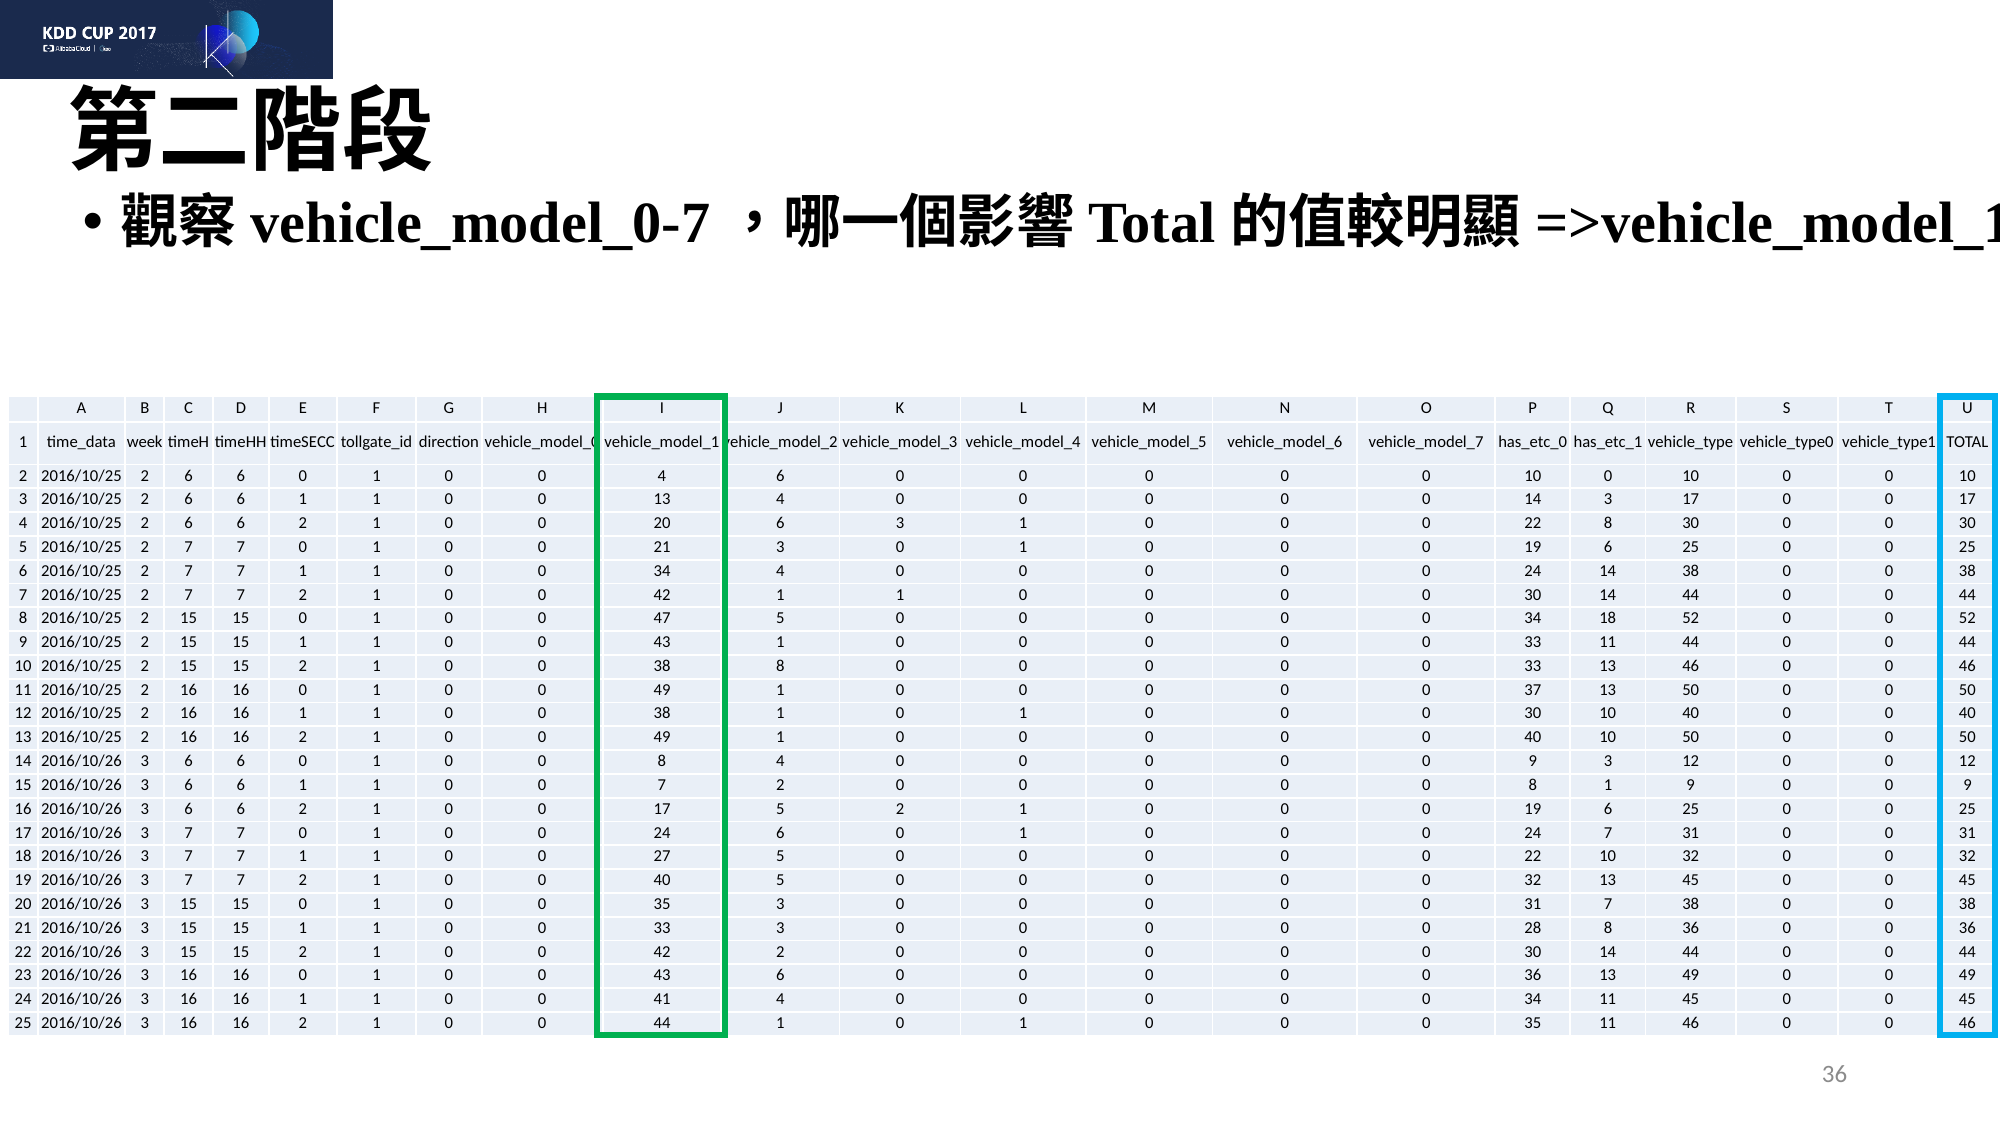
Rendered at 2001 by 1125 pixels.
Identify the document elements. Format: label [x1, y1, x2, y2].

table_cell [1737, 1013, 1837, 1035]
table_cell [39, 846, 124, 868]
table_cell [9, 989, 37, 1011]
table_cell [1358, 656, 1494, 678]
table_cell [1087, 989, 1212, 1011]
table_cell [1737, 799, 1837, 821]
table_cell [9, 423, 37, 464]
table_cell [1213, 423, 1356, 464]
table_cell [726, 918, 839, 940]
table_cell [126, 561, 163, 583]
table_cell [126, 751, 163, 773]
table_cell [840, 703, 960, 725]
table_cell [1737, 894, 1837, 916]
table_cell [270, 751, 336, 773]
table_cell [214, 561, 268, 583]
table_cell [726, 465, 839, 487]
table_cell [165, 846, 212, 868]
table_header [1358, 397, 1494, 421]
table_cell [126, 489, 163, 511]
table_cell [1839, 632, 1939, 654]
table_cell [1571, 775, 1645, 797]
table_cell [1087, 965, 1212, 987]
table_cell [270, 989, 336, 1011]
table_cell [126, 894, 163, 916]
table_cell [483, 775, 596, 797]
table_cell [39, 513, 124, 535]
table_cell [338, 894, 415, 916]
table_cell [961, 537, 1085, 559]
table_cell [726, 1013, 839, 1035]
table_cell [1087, 537, 1212, 559]
table_header [1737, 397, 1837, 421]
table_cell [165, 632, 212, 654]
table_cell [1737, 846, 1837, 868]
table_cell [270, 703, 336, 725]
table_cell [483, 584, 596, 606]
table_cell [1358, 513, 1494, 535]
table_cell [1213, 918, 1356, 940]
table_cell [9, 918, 37, 940]
table_cell [840, 870, 960, 892]
table_cell [270, 822, 336, 844]
table_cell [1737, 941, 1837, 963]
table_cell [9, 751, 37, 773]
table_cell [338, 775, 415, 797]
table_cell [1496, 656, 1569, 678]
table_cell [840, 656, 960, 678]
table_cell [1571, 799, 1645, 821]
table_cell [840, 584, 960, 606]
table_cell [961, 584, 1085, 606]
table_cell [1839, 489, 1939, 511]
table_cell [9, 703, 37, 725]
table_cell [39, 680, 124, 702]
table_cell [417, 584, 481, 606]
table_cell [165, 965, 212, 987]
table_cell [9, 489, 37, 511]
table_cell [338, 941, 415, 963]
table_cell [1646, 680, 1735, 702]
table_cell [165, 941, 212, 963]
table_cell [840, 513, 960, 535]
table_cell [1646, 703, 1735, 725]
table_cell [961, 846, 1085, 868]
table_cell [961, 465, 1085, 487]
table_cell [9, 465, 37, 487]
table_cell [214, 846, 268, 868]
table_header [961, 397, 1085, 421]
table_cell [1358, 465, 1494, 487]
table_cell [9, 680, 37, 702]
table_cell [726, 989, 839, 1011]
table_cell [961, 632, 1085, 654]
table_cell [214, 775, 268, 797]
table_cell [1087, 822, 1212, 844]
table_cell [39, 751, 124, 773]
table_cell [1737, 465, 1837, 487]
table_cell [1213, 537, 1356, 559]
table_cell [1213, 561, 1356, 583]
table_cell [39, 423, 124, 464]
table_cell [270, 918, 336, 940]
table_cell [338, 561, 415, 583]
table_cell [417, 894, 481, 916]
table_cell [483, 1013, 596, 1035]
table_cell [9, 799, 37, 821]
table_cell [270, 608, 336, 630]
table_cell [1646, 632, 1735, 654]
table_cell [726, 751, 839, 773]
table_cell [1358, 775, 1494, 797]
table_cell [840, 941, 960, 963]
table_cell [126, 703, 163, 725]
table_cell [961, 822, 1085, 844]
table_cell [1571, 465, 1645, 487]
table_cell [338, 537, 415, 559]
table_cell [1839, 822, 1939, 844]
table_cell [1496, 846, 1569, 868]
table_cell [1646, 965, 1735, 987]
table_cell [1496, 727, 1569, 749]
table_cell [338, 489, 415, 511]
table_cell [1571, 846, 1645, 868]
table_cell [1213, 489, 1356, 511]
table_cell [1839, 513, 1939, 535]
table_cell [1496, 989, 1569, 1011]
table_header [9, 397, 37, 421]
table_cell [1839, 870, 1939, 892]
table_cell [726, 561, 839, 583]
table_cell [1213, 799, 1356, 821]
table_cell [165, 727, 212, 749]
table_cell [1213, 584, 1356, 606]
table_cell [1646, 656, 1735, 678]
table_cell [165, 775, 212, 797]
table_cell [165, 465, 212, 487]
table_header [1646, 397, 1735, 421]
table_cell [1496, 423, 1569, 464]
table_cell [9, 846, 37, 868]
table_cell [1087, 751, 1212, 773]
table_cell [417, 608, 481, 630]
table_cell [165, 703, 212, 725]
table_cell [726, 703, 839, 725]
table_cell [1087, 656, 1212, 678]
table_cell [126, 465, 163, 487]
table_cell [1571, 918, 1645, 940]
table_cell [1839, 918, 1939, 940]
table_cell [165, 537, 212, 559]
table_cell [961, 680, 1085, 702]
table_cell [1839, 561, 1939, 583]
table_cell [39, 1013, 124, 1035]
table_cell [1087, 465, 1212, 487]
table_cell [483, 680, 596, 702]
table_cell [338, 846, 415, 868]
table_cell [126, 680, 163, 702]
table_cell [1213, 822, 1356, 844]
table_header [214, 397, 268, 421]
table_cell [1358, 799, 1494, 821]
table_cell [840, 822, 960, 844]
table_cell [214, 703, 268, 725]
table_cell [338, 703, 415, 725]
table_cell [165, 489, 212, 511]
table_cell [39, 632, 124, 654]
table_cell [726, 822, 839, 844]
table_cell [961, 775, 1085, 797]
table_cell [417, 965, 481, 987]
table_cell [840, 965, 960, 987]
table_cell [840, 489, 960, 511]
table_cell [1737, 822, 1837, 844]
table_cell [483, 513, 596, 535]
table_cell [214, 656, 268, 678]
table_cell [417, 656, 481, 678]
table_cell [1213, 941, 1356, 963]
table_cell [1839, 751, 1939, 773]
table_header [1839, 397, 1939, 421]
table_cell [726, 965, 839, 987]
table_cell [483, 561, 596, 583]
table_cell [1358, 423, 1494, 464]
table_cell [165, 680, 212, 702]
table_cell [1496, 584, 1569, 606]
table_cell [840, 680, 960, 702]
table_cell [1213, 989, 1356, 1011]
table_cell [1496, 1013, 1569, 1035]
table_cell [126, 1013, 163, 1035]
table_cell [1839, 465, 1939, 487]
table_cell [9, 561, 37, 583]
table_cell [1646, 489, 1735, 511]
table_cell [126, 965, 163, 987]
table_cell [214, 465, 268, 487]
table_cell [417, 775, 481, 797]
table_cell [840, 989, 960, 1011]
table_cell [417, 799, 481, 821]
table_cell [483, 822, 596, 844]
table_cell [270, 680, 336, 702]
table_header [483, 397, 596, 421]
table_cell [1737, 584, 1837, 606]
table_cell [214, 941, 268, 963]
table_cell [165, 584, 212, 606]
table_cell [126, 513, 163, 535]
table_cell [126, 846, 163, 868]
table_cell [126, 632, 163, 654]
table_cell [214, 965, 268, 987]
table_cell [270, 1013, 336, 1035]
picture [0, 0, 333, 79]
table_cell [1087, 775, 1212, 797]
table_cell [165, 894, 212, 916]
table_cell [483, 989, 596, 1011]
table_cell [1496, 870, 1569, 892]
table_cell [1496, 513, 1569, 535]
table_cell [1839, 846, 1939, 868]
table_cell [39, 918, 124, 940]
table_cell [1496, 489, 1569, 511]
table_cell [165, 751, 212, 773]
table_cell [483, 465, 596, 487]
table_cell [1571, 513, 1645, 535]
table_cell [961, 799, 1085, 821]
table_cell [1571, 561, 1645, 583]
table_cell [9, 894, 37, 916]
table_cell [1646, 423, 1735, 464]
table_cell [1737, 870, 1837, 892]
table_cell [214, 423, 268, 464]
table_cell [1087, 870, 1212, 892]
table_cell [270, 537, 336, 559]
table_cell [417, 822, 481, 844]
table_cell [165, 608, 212, 630]
table_cell [338, 727, 415, 749]
table_cell [1087, 1013, 1212, 1035]
table_cell [1839, 1013, 1939, 1035]
table_cell [9, 656, 37, 678]
table_cell [961, 727, 1085, 749]
table_cell [1571, 608, 1645, 630]
table_cell [1496, 465, 1569, 487]
table_cell [840, 799, 960, 821]
table_cell [1839, 703, 1939, 725]
table_cell [417, 870, 481, 892]
table_cell [126, 656, 163, 678]
table_cell [214, 989, 268, 1011]
table_cell [270, 513, 336, 535]
table_header [1571, 397, 1645, 421]
table_cell [338, 465, 415, 487]
table_cell [126, 941, 163, 963]
table_cell [1839, 727, 1939, 749]
table_cell [840, 775, 960, 797]
table_cell [1571, 656, 1645, 678]
table_cell [1087, 513, 1212, 535]
table_cell [1087, 799, 1212, 821]
table_header [726, 397, 839, 421]
table_cell [1571, 423, 1645, 464]
table_cell [483, 727, 596, 749]
table_cell [1087, 423, 1212, 464]
table_header [126, 397, 163, 421]
table_cell [1213, 751, 1356, 773]
table_cell [1646, 775, 1735, 797]
table_cell [1213, 703, 1356, 725]
table_cell [1646, 537, 1735, 559]
table_cell [1737, 489, 1837, 511]
table_cell [1496, 941, 1569, 963]
table_cell [961, 965, 1085, 987]
table_cell [1213, 846, 1356, 868]
table_cell [483, 965, 596, 987]
table_cell [726, 584, 839, 606]
table_cell [1213, 894, 1356, 916]
table_header [1087, 397, 1212, 421]
table_cell [338, 656, 415, 678]
table_cell [961, 941, 1085, 963]
table_cell [417, 423, 481, 464]
table_cell [417, 751, 481, 773]
table_cell [126, 608, 163, 630]
table_cell [1737, 537, 1837, 559]
table_cell [417, 918, 481, 940]
table_cell [9, 727, 37, 749]
table_cell [1213, 632, 1356, 654]
table_cell [338, 799, 415, 821]
table_cell [961, 918, 1085, 940]
table_cell [270, 632, 336, 654]
table_cell [417, 561, 481, 583]
table_cell [1839, 680, 1939, 702]
table_header [338, 397, 415, 421]
table_cell [1087, 941, 1212, 963]
table_cell [1571, 965, 1645, 987]
table_cell [1571, 584, 1645, 606]
table_cell [9, 632, 37, 654]
table_cell [961, 489, 1085, 511]
table_cell [1087, 608, 1212, 630]
table_cell [726, 727, 839, 749]
table_cell [338, 1013, 415, 1035]
table_cell [726, 656, 839, 678]
table_cell [1087, 584, 1212, 606]
table_cell [1213, 513, 1356, 535]
table_cell [9, 584, 37, 606]
table_cell [1839, 423, 1939, 464]
table_cell [1839, 799, 1939, 821]
table_cell [840, 632, 960, 654]
table_cell [417, 727, 481, 749]
table_cell [214, 894, 268, 916]
table_cell [270, 894, 336, 916]
table_cell [165, 989, 212, 1011]
table_cell [338, 608, 415, 630]
table_cell [126, 423, 163, 464]
table_cell [338, 680, 415, 702]
table_cell [338, 870, 415, 892]
table_cell [165, 656, 212, 678]
table_header [1213, 397, 1356, 421]
table_cell [483, 846, 596, 868]
table_cell [840, 918, 960, 940]
table_cell [165, 513, 212, 535]
text_box [52, 24, 2000, 1036]
table_cell [1496, 775, 1569, 797]
table_cell [270, 941, 336, 963]
table_cell [1646, 608, 1735, 630]
table_cell [1839, 537, 1939, 559]
table_cell [1737, 703, 1837, 725]
table_cell [1571, 703, 1645, 725]
table_cell [1839, 584, 1939, 606]
slide_number [1412, 1042, 1863, 1103]
table_cell [214, 680, 268, 702]
table_cell [1496, 632, 1569, 654]
table_cell [1496, 608, 1569, 630]
table_cell [338, 989, 415, 1011]
table_cell [1087, 918, 1212, 940]
table_cell [1358, 680, 1494, 702]
table_cell [338, 513, 415, 535]
table_cell [1358, 703, 1494, 725]
table_cell [1571, 870, 1645, 892]
table_cell [165, 870, 212, 892]
table_cell [726, 680, 839, 702]
table_cell [1358, 632, 1494, 654]
table_cell [1358, 894, 1494, 916]
table_cell [39, 584, 124, 606]
table_header [417, 397, 481, 421]
table_cell [961, 751, 1085, 773]
table_cell [9, 1013, 37, 1035]
table_cell [1087, 632, 1212, 654]
table_cell [726, 423, 839, 464]
table_cell [39, 703, 124, 725]
table_cell [126, 727, 163, 749]
table_cell [961, 608, 1085, 630]
table_cell [1571, 989, 1645, 1011]
table_cell [338, 632, 415, 654]
table_cell [1087, 680, 1212, 702]
table_cell [483, 423, 596, 464]
table_cell [961, 703, 1085, 725]
table_cell [961, 1013, 1085, 1035]
table_cell [1213, 608, 1356, 630]
table_cell [1087, 727, 1212, 749]
table_cell [1571, 727, 1645, 749]
table_cell [338, 751, 415, 773]
table_cell [214, 822, 268, 844]
table_cell [338, 822, 415, 844]
table_cell [165, 423, 212, 464]
table_cell [1737, 608, 1837, 630]
table_cell [1839, 775, 1939, 797]
table_cell [214, 751, 268, 773]
table_cell [726, 775, 839, 797]
table_cell [1496, 894, 1569, 916]
table_cell [126, 775, 163, 797]
table_cell [1737, 918, 1837, 940]
table_cell [1358, 822, 1494, 844]
table_cell [1737, 632, 1837, 654]
table_cell [1358, 727, 1494, 749]
table_cell [1358, 751, 1494, 773]
table_cell [840, 465, 960, 487]
table_cell [39, 989, 124, 1011]
table_cell [1839, 965, 1939, 987]
table_cell [1213, 680, 1356, 702]
table_cell [483, 894, 596, 916]
table_cell [1571, 632, 1645, 654]
table_cell [165, 799, 212, 821]
table_cell [270, 846, 336, 868]
table_cell [1087, 489, 1212, 511]
table_cell [9, 941, 37, 963]
table_cell [417, 489, 481, 511]
table_cell [9, 965, 37, 987]
table_cell [1737, 965, 1837, 987]
table_cell [39, 822, 124, 844]
table_cell [483, 608, 596, 630]
table_cell [39, 775, 124, 797]
table_cell [9, 775, 37, 797]
table_cell [9, 537, 37, 559]
table_cell [1646, 727, 1735, 749]
table_cell [126, 799, 163, 821]
table_cell [270, 965, 336, 987]
table_cell [417, 465, 481, 487]
table_cell [165, 918, 212, 940]
table_cell [1737, 656, 1837, 678]
table_cell [126, 822, 163, 844]
table_cell [417, 1013, 481, 1035]
table_cell [214, 727, 268, 749]
table_cell [1496, 751, 1569, 773]
table_cell [270, 423, 336, 464]
table_cell [39, 656, 124, 678]
table_cell [726, 513, 839, 535]
table_cell [1496, 537, 1569, 559]
table_cell [1213, 656, 1356, 678]
table_cell [338, 918, 415, 940]
table_cell [840, 846, 960, 868]
table_header [165, 397, 212, 421]
table_cell [1496, 703, 1569, 725]
table_cell [1571, 1013, 1645, 1035]
table_cell [483, 632, 596, 654]
table_cell [270, 489, 336, 511]
table_cell [126, 918, 163, 940]
table_cell [126, 584, 163, 606]
table_cell [270, 561, 336, 583]
table_cell [1213, 727, 1356, 749]
table_cell [840, 561, 960, 583]
table_cell [726, 537, 839, 559]
table_cell [1571, 537, 1645, 559]
table_cell [961, 656, 1085, 678]
table_cell [1358, 870, 1494, 892]
table_cell [1571, 894, 1645, 916]
table_cell [1496, 561, 1569, 583]
table_header [270, 397, 336, 421]
table_cell [270, 870, 336, 892]
table_cell [270, 584, 336, 606]
table_cell [417, 846, 481, 868]
table_cell [726, 799, 839, 821]
table_header [840, 397, 960, 421]
table_cell [1213, 965, 1356, 987]
table_cell [840, 537, 960, 559]
table_cell [726, 870, 839, 892]
table_cell [1213, 465, 1356, 487]
table_cell [1571, 822, 1645, 844]
table_cell [417, 703, 481, 725]
table_cell [39, 489, 124, 511]
table_cell [483, 489, 596, 511]
table_cell [1087, 561, 1212, 583]
table_cell [1571, 751, 1645, 773]
table_cell [39, 965, 124, 987]
table_cell [214, 513, 268, 535]
table_header [1496, 397, 1569, 421]
table_cell [1646, 799, 1735, 821]
table_cell [214, 870, 268, 892]
table_cell [1646, 1013, 1735, 1035]
table_cell [270, 656, 336, 678]
table_cell [1496, 799, 1569, 821]
table_cell [1646, 870, 1735, 892]
table_cell [126, 989, 163, 1011]
table_cell [126, 537, 163, 559]
table_header [39, 397, 124, 421]
table_cell [417, 513, 481, 535]
table_cell [214, 489, 268, 511]
table_cell [840, 608, 960, 630]
table_cell [214, 918, 268, 940]
table_cell [9, 870, 37, 892]
table_cell [726, 846, 839, 868]
table_cell [214, 537, 268, 559]
table_cell [483, 941, 596, 963]
table_cell [1646, 561, 1735, 583]
table_cell [338, 423, 415, 464]
table_cell [1358, 537, 1494, 559]
table_cell [39, 894, 124, 916]
table_cell [1737, 513, 1837, 535]
table_cell [726, 894, 839, 916]
table_cell [1496, 918, 1569, 940]
table_cell [1737, 561, 1837, 583]
table_cell [1737, 680, 1837, 702]
table_cell [39, 465, 124, 487]
table_cell [417, 941, 481, 963]
table_cell [1646, 513, 1735, 535]
table_cell [1358, 489, 1494, 511]
table_cell [39, 727, 124, 749]
table_cell [1358, 584, 1494, 606]
table_cell [417, 680, 481, 702]
table_cell [1737, 775, 1837, 797]
table_cell [165, 822, 212, 844]
table_cell [961, 989, 1085, 1011]
table_cell [726, 489, 839, 511]
table_cell [1646, 751, 1735, 773]
table_cell [840, 423, 960, 464]
table_cell [1087, 846, 1212, 868]
table_cell [9, 513, 37, 535]
table_cell [165, 1013, 212, 1035]
table_cell [840, 751, 960, 773]
table_cell [1358, 989, 1494, 1011]
table_cell [483, 799, 596, 821]
table_cell [483, 870, 596, 892]
table_cell [1087, 894, 1212, 916]
table_cell [1646, 465, 1735, 487]
table_cell [1213, 1013, 1356, 1035]
table_cell [840, 1013, 960, 1035]
table_cell [1839, 941, 1939, 963]
table_cell [1358, 965, 1494, 987]
table_cell [1737, 727, 1837, 749]
table_cell [726, 941, 839, 963]
table_cell [961, 561, 1085, 583]
table_cell [1087, 703, 1212, 725]
table_cell [726, 632, 839, 654]
table_cell [39, 561, 124, 583]
table_cell [39, 537, 124, 559]
table_cell [270, 775, 336, 797]
table_cell [270, 727, 336, 749]
table_cell [1839, 989, 1939, 1011]
table_cell [417, 989, 481, 1011]
table_cell [483, 751, 596, 773]
table_cell [483, 918, 596, 940]
table_cell [1358, 918, 1494, 940]
table_cell [1571, 941, 1645, 963]
table_cell [483, 537, 596, 559]
table_cell [214, 1013, 268, 1035]
table_cell [840, 727, 960, 749]
table_cell [1571, 680, 1645, 702]
table_cell [1646, 822, 1735, 844]
table_cell [961, 894, 1085, 916]
table_cell [214, 584, 268, 606]
table_cell [126, 870, 163, 892]
table_cell [1839, 656, 1939, 678]
table_cell [1496, 680, 1569, 702]
table_cell [1646, 918, 1735, 940]
table_cell [417, 632, 481, 654]
table_cell [1737, 751, 1837, 773]
table_cell [1646, 846, 1735, 868]
table_cell [1358, 1013, 1494, 1035]
table_cell [270, 465, 336, 487]
table_cell [214, 608, 268, 630]
table_cell [417, 537, 481, 559]
table_cell [483, 703, 596, 725]
table_cell [1496, 965, 1569, 987]
table_cell [1213, 870, 1356, 892]
table_cell [961, 423, 1085, 464]
table_cell [1646, 941, 1735, 963]
table_cell [1496, 822, 1569, 844]
table_cell [1839, 608, 1939, 630]
table_cell [39, 799, 124, 821]
table_cell [338, 584, 415, 606]
table_cell [1358, 608, 1494, 630]
table_cell [1737, 989, 1837, 1011]
table_cell [9, 608, 37, 630]
table_cell [726, 608, 839, 630]
table_cell [9, 822, 37, 844]
table_cell [165, 561, 212, 583]
table_cell [1358, 846, 1494, 868]
table_cell [338, 965, 415, 987]
table_cell [1646, 894, 1735, 916]
table_cell [961, 870, 1085, 892]
table_cell [214, 799, 268, 821]
table_cell [1646, 584, 1735, 606]
table_cell [1213, 775, 1356, 797]
table_cell [270, 799, 336, 821]
table_cell [39, 941, 124, 963]
table_cell [1358, 561, 1494, 583]
table_cell [483, 656, 596, 678]
table_cell [1737, 423, 1837, 464]
table_cell [1358, 941, 1494, 963]
table_cell [961, 513, 1085, 535]
table_cell [1571, 489, 1645, 511]
table_cell [39, 608, 124, 630]
table_cell [214, 632, 268, 654]
table_cell [1646, 989, 1735, 1011]
table_cell [1839, 894, 1939, 916]
table_cell [840, 894, 960, 916]
table_cell [39, 870, 124, 892]
